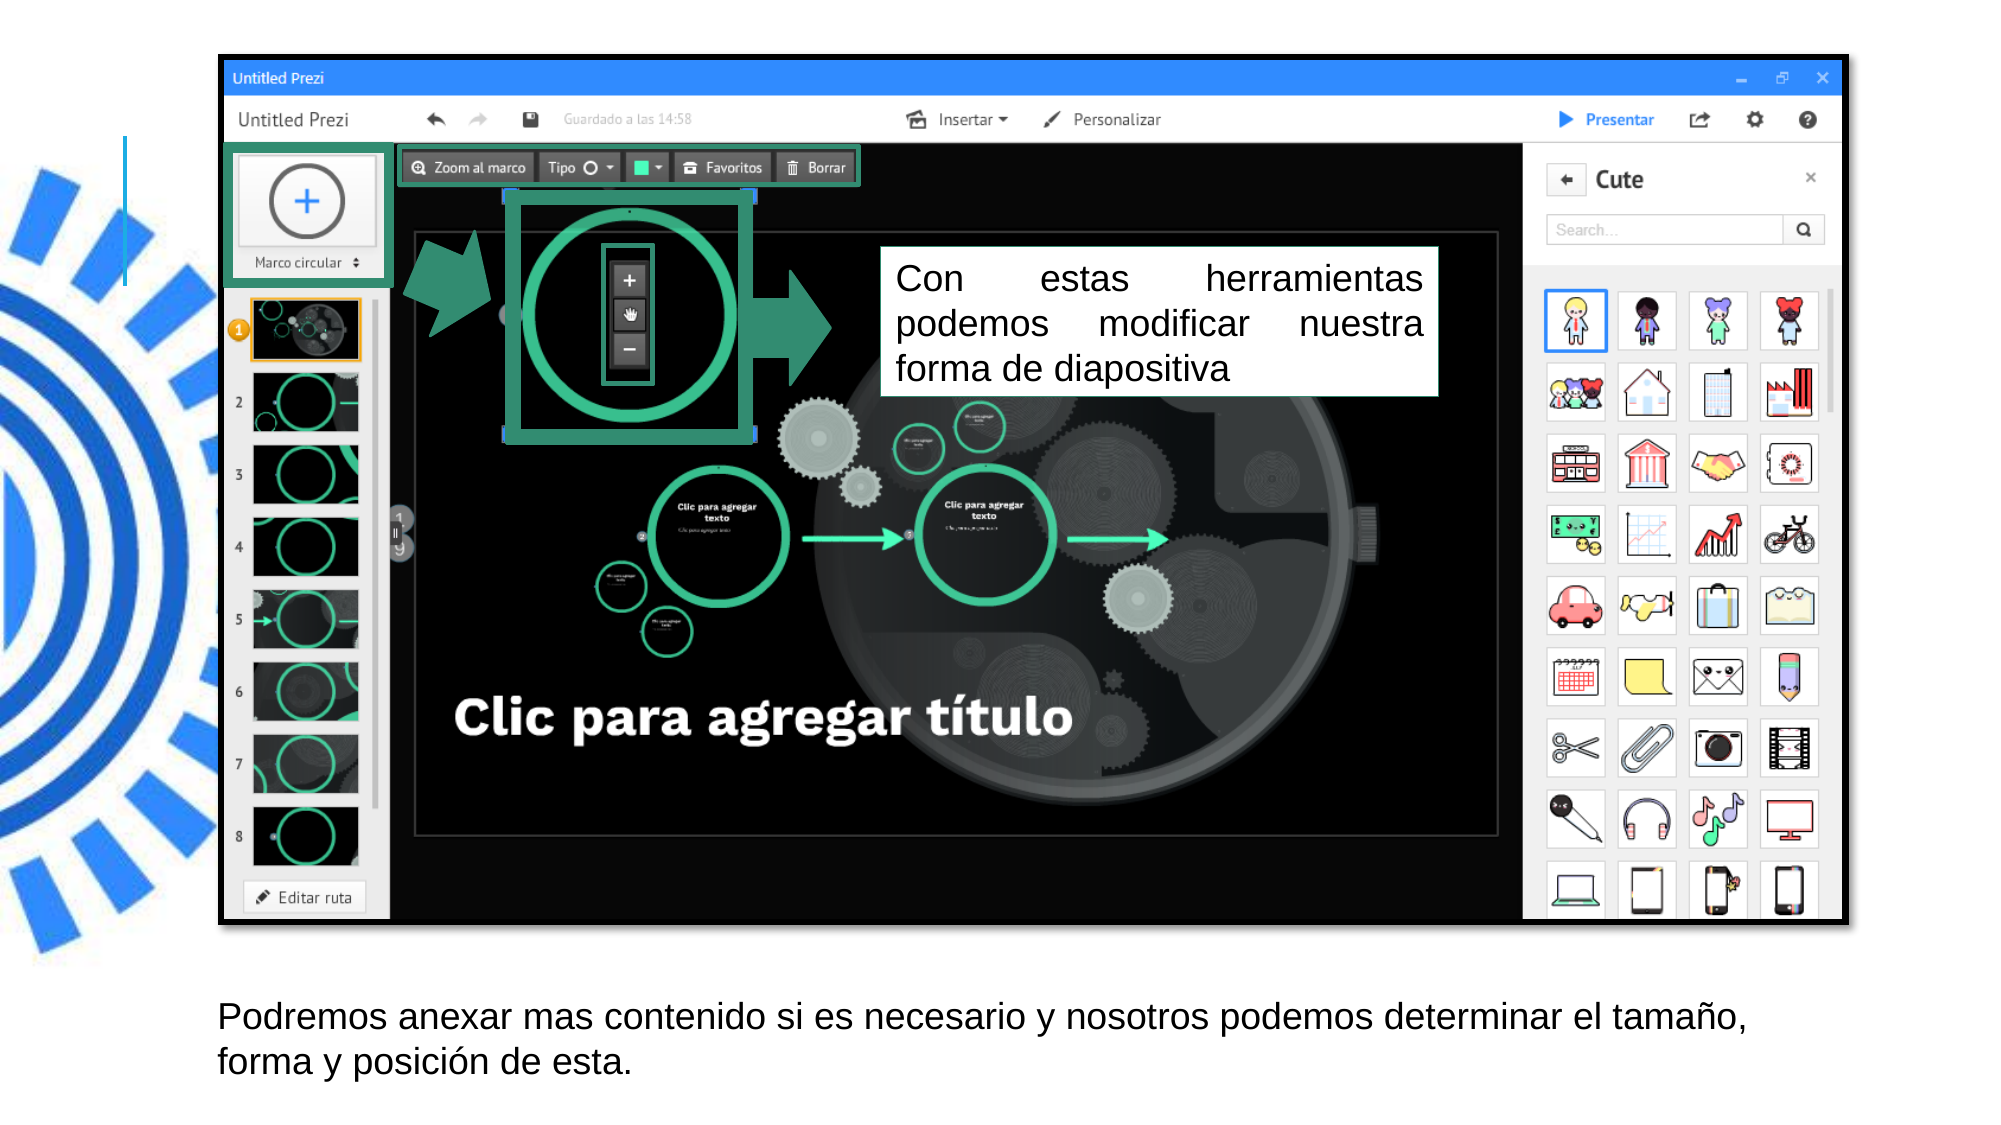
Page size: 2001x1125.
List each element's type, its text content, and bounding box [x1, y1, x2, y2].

picture [0, 0, 2001, 1125]
text_box Podremos anexar mas contenido si es necesario y nosotros podemos determinar el tamaño, forma y posición de esta. [202, 984, 1849, 1090]
